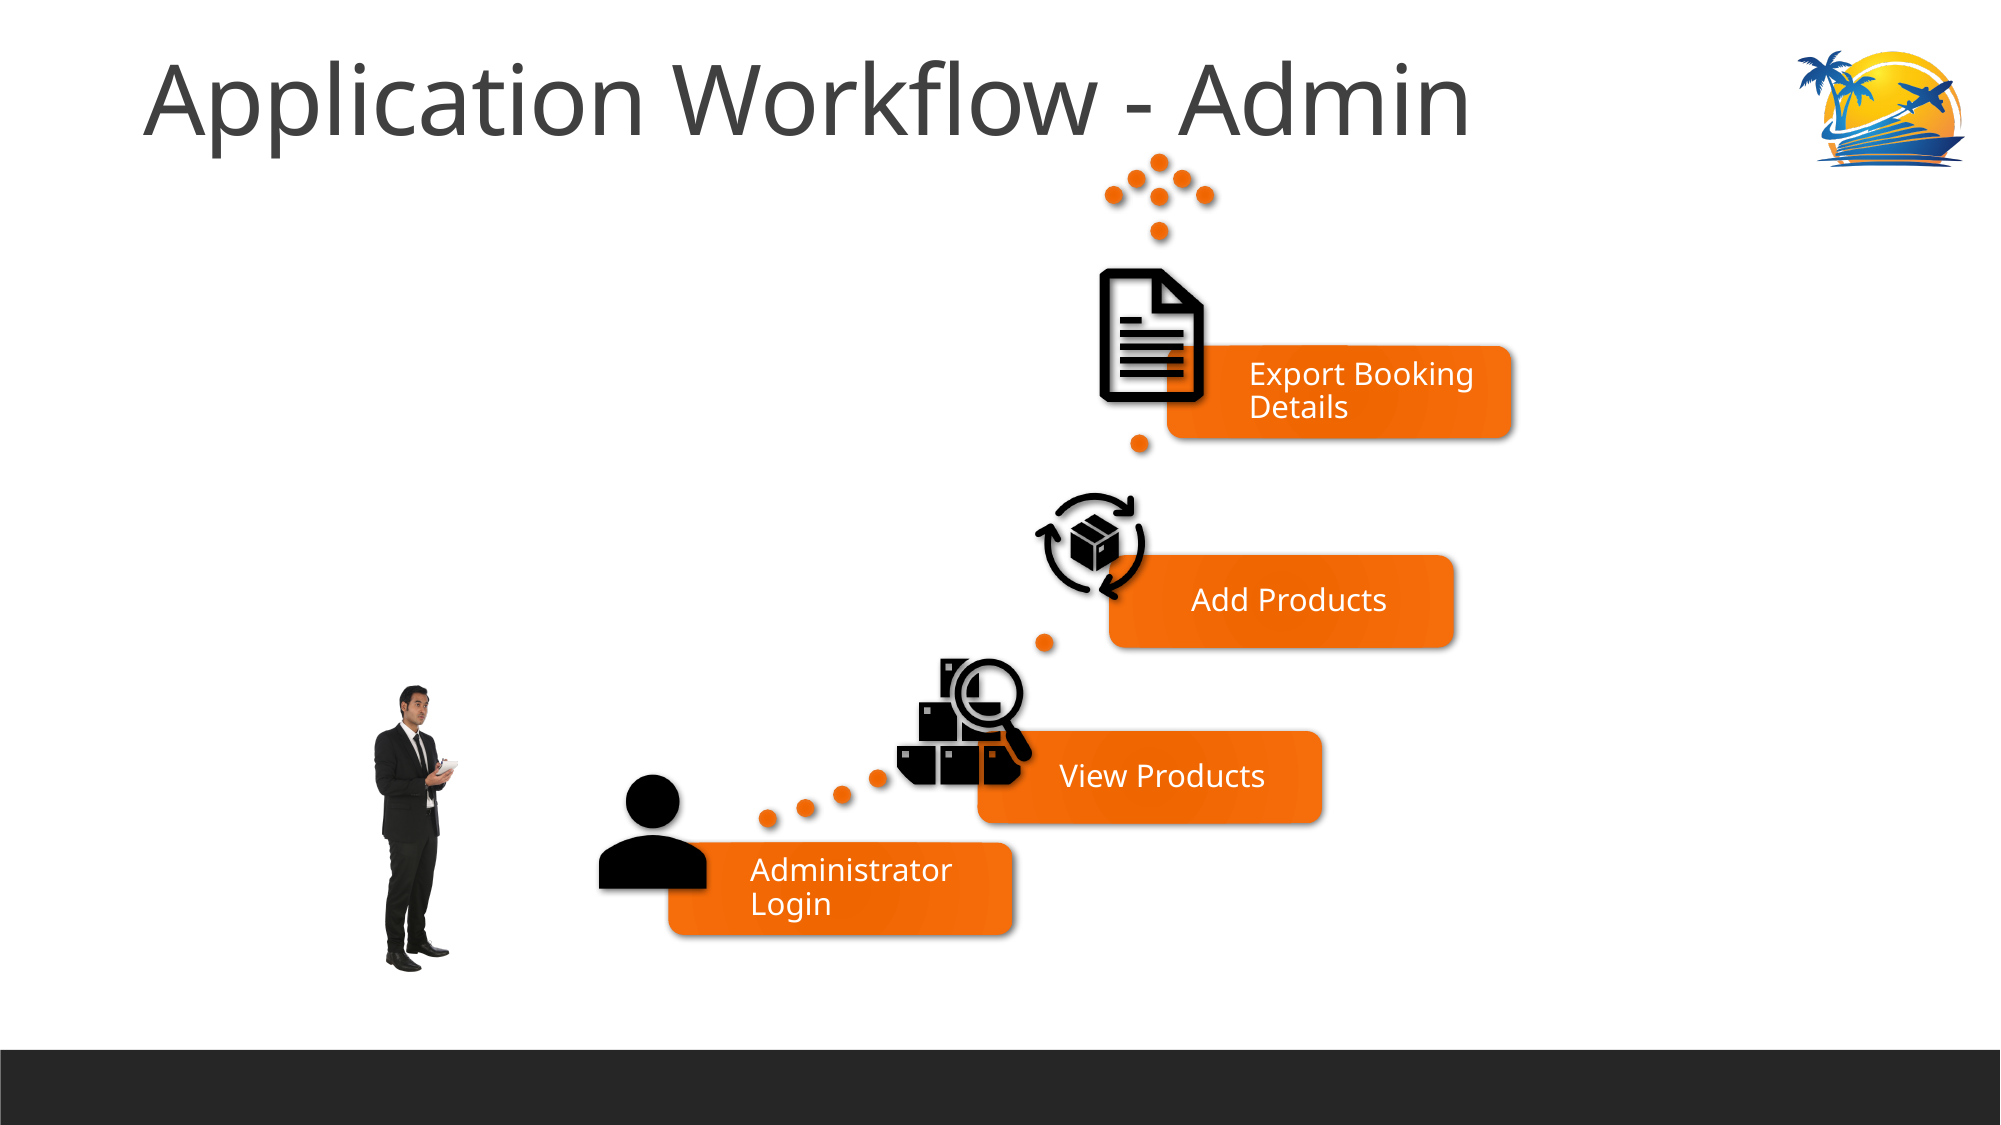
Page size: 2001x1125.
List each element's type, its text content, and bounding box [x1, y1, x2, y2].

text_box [332, 82, 1752, 1008]
text_box Application Workflow - Admin [128, 18, 1758, 164]
picture [1761, 0, 2000, 225]
